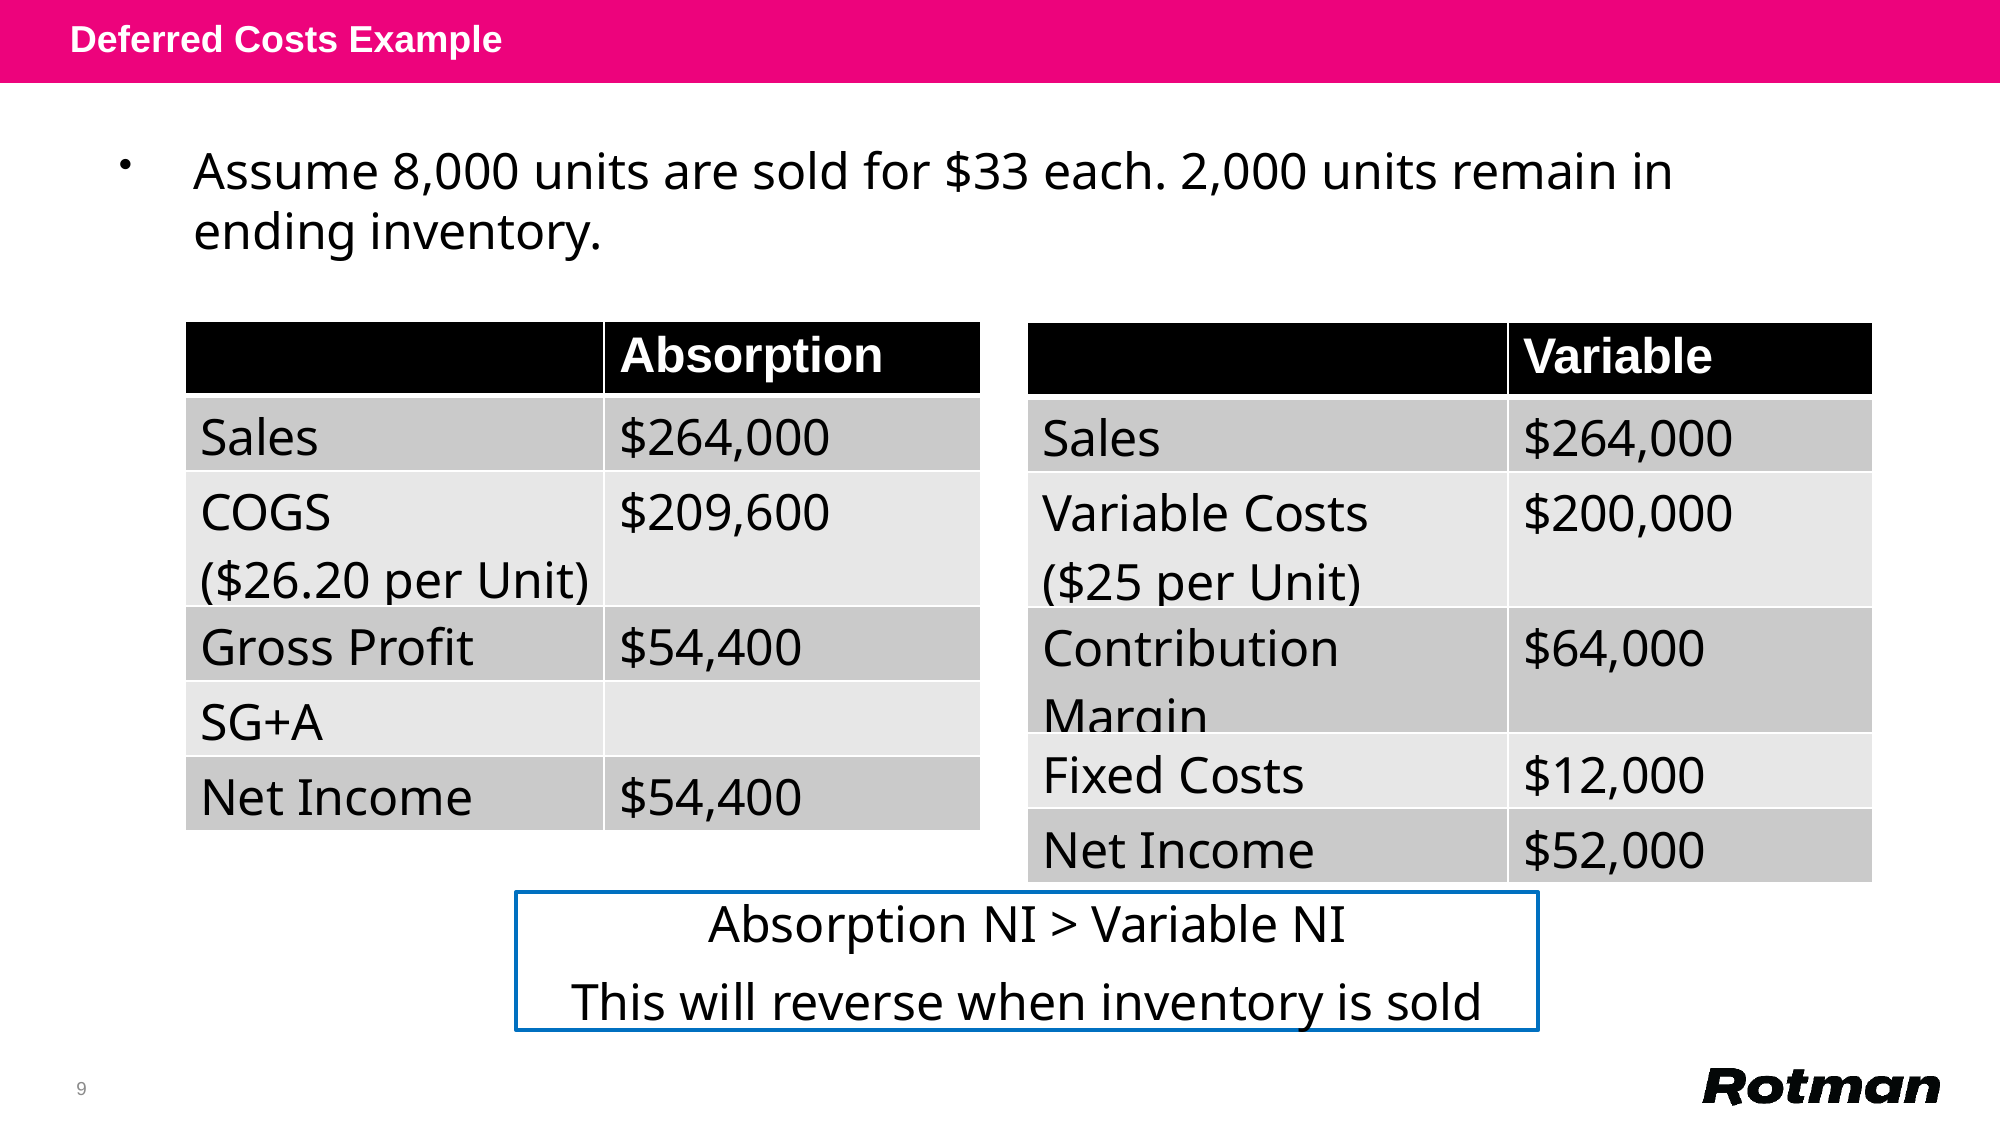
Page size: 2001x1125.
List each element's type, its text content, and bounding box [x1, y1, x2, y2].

table_cell Contribution Margin [1028, 608, 1507, 732]
table_cell [605, 682, 980, 755]
table_cell SG+A [186, 682, 603, 755]
table_cell Net Income [186, 757, 603, 830]
table_cell $64,000 [1509, 608, 1872, 732]
table_cell $264,000 [605, 398, 980, 470]
text_box Absorption NI > Variable NI This will reverse when inventory is sold [516, 892, 1539, 1031]
table_cell COGS ($26.20 per Unit) [186, 472, 603, 605]
table_cell $54,400 [605, 607, 980, 680]
table_header Absorption [605, 322, 980, 393]
table_cell $12,000 [1509, 734, 1872, 807]
slide_number 9 [39, 761, 118, 1125]
table_header [186, 322, 603, 393]
table_cell Gross Profit [186, 607, 603, 680]
subtitle Deferred Costs Example [55, 0, 1630, 79]
table_cell Sales [186, 398, 603, 470]
table_cell $54,400 [605, 757, 980, 830]
table_cell Net Income [1028, 809, 1507, 882]
picture [1702, 1068, 1940, 1106]
table_cell $52,000 [1509, 809, 1872, 882]
table_cell $200,000 [1509, 473, 1872, 606]
table_header [1028, 323, 1507, 394]
table_cell $209,600 [605, 472, 980, 605]
table_cell Sales [1028, 400, 1507, 471]
table_header Variable [1509, 323, 1872, 394]
text_box Assume 8,000 units are sold for $33 each. 2,000 units remain in ending inventory. [116, 137, 1777, 260]
table_cell Fixed Costs [1028, 734, 1507, 807]
table_cell Variable Costs ($25 per Unit) [1028, 473, 1507, 606]
table_cell $264,000 [1509, 400, 1872, 471]
